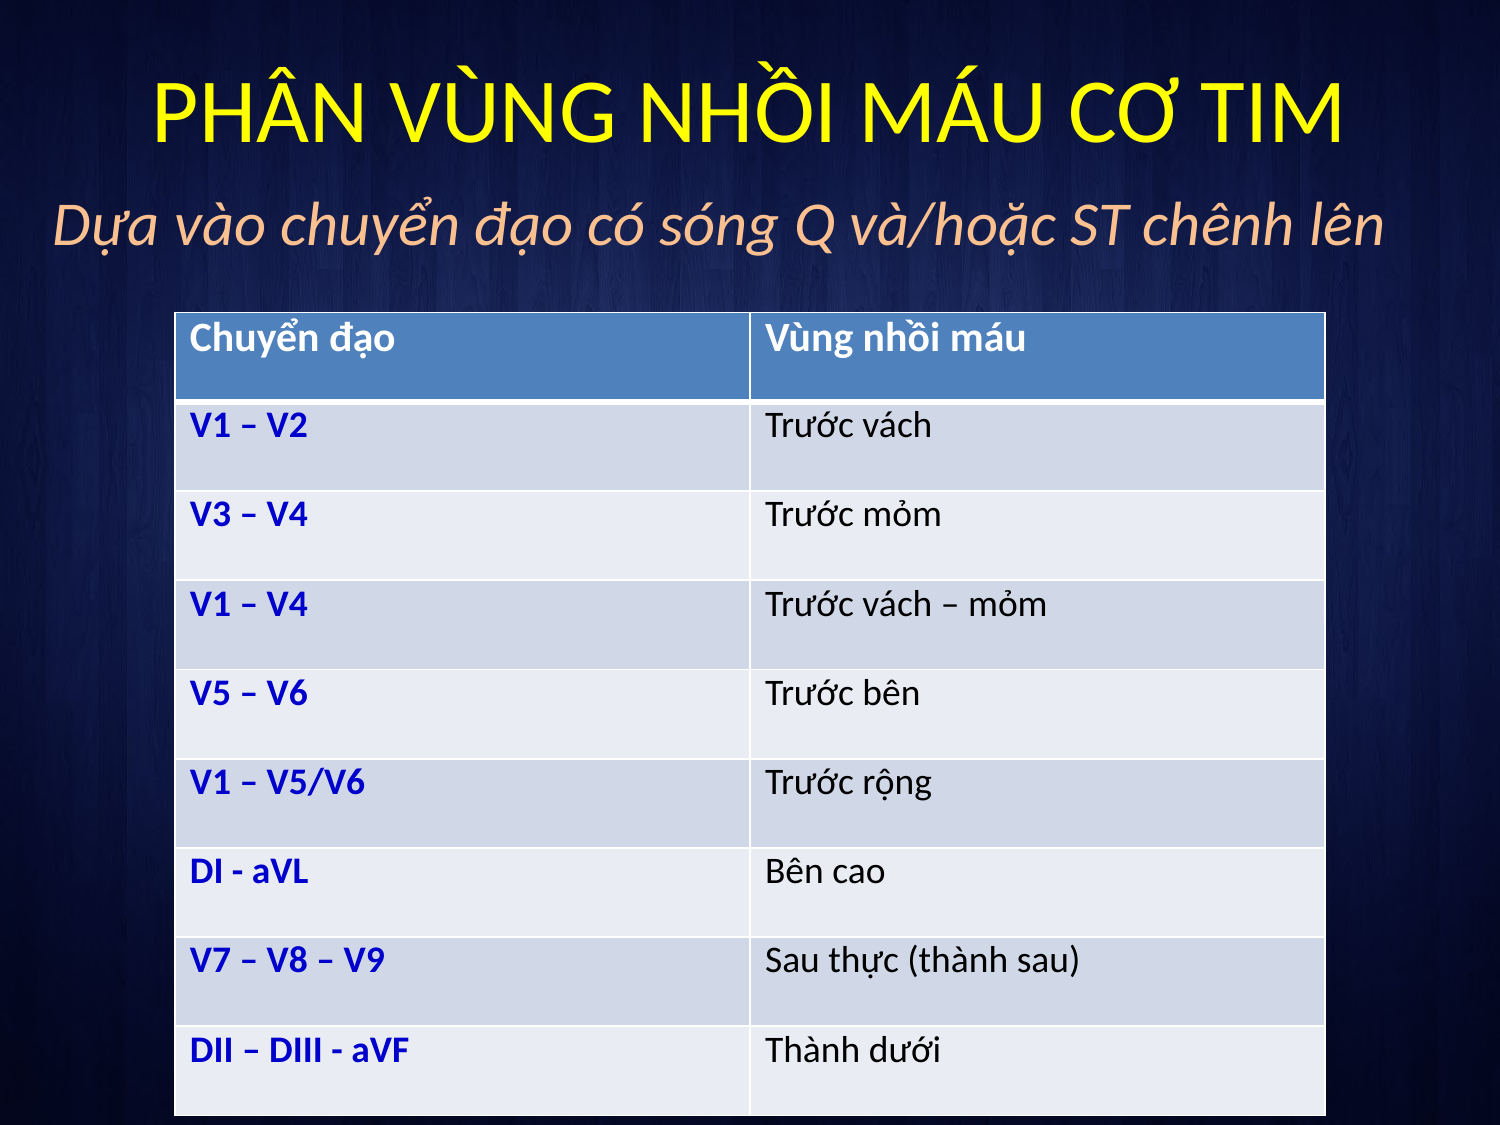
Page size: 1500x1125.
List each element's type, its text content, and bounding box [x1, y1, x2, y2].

table_cell Trước bên [751, 670, 1324, 758]
table_cell V7 – V8 – V9 [176, 938, 749, 1025]
table_cell Trước rộng [751, 760, 1324, 847]
table_cell Trước vách [751, 405, 1324, 490]
table_cell Sau thực (thành sau) [751, 938, 1324, 1025]
table_cell V5 – V6 [176, 670, 749, 758]
list Dựa vào chuyển đạo có sóng Q và/hoặc ST chênh lên [37, 174, 1488, 918]
table_header Chuyển đạo [176, 313, 749, 399]
picture [0, 0, 1500, 1125]
table_cell V1 – V5/V6 [176, 760, 749, 847]
table_cell V1 – V4 [176, 581, 749, 669]
table_cell V1 – V2 [176, 405, 749, 490]
table_cell Trước vách – mỏm [751, 581, 1324, 669]
table_cell DII – DIII - aVF [176, 1027, 749, 1115]
table_cell DI - aVL [176, 849, 749, 936]
table_header Vùng nhồi máu [751, 313, 1324, 399]
table_cell Thành dưới [751, 1027, 1324, 1115]
table_cell Bên cao [751, 849, 1324, 936]
table_cell V3 – V4 [176, 492, 749, 579]
table_cell Trước mỏm [751, 492, 1324, 579]
title PHÂN VÙNG NHỒI MÁU CƠ TIM [75, 12, 1425, 174]
